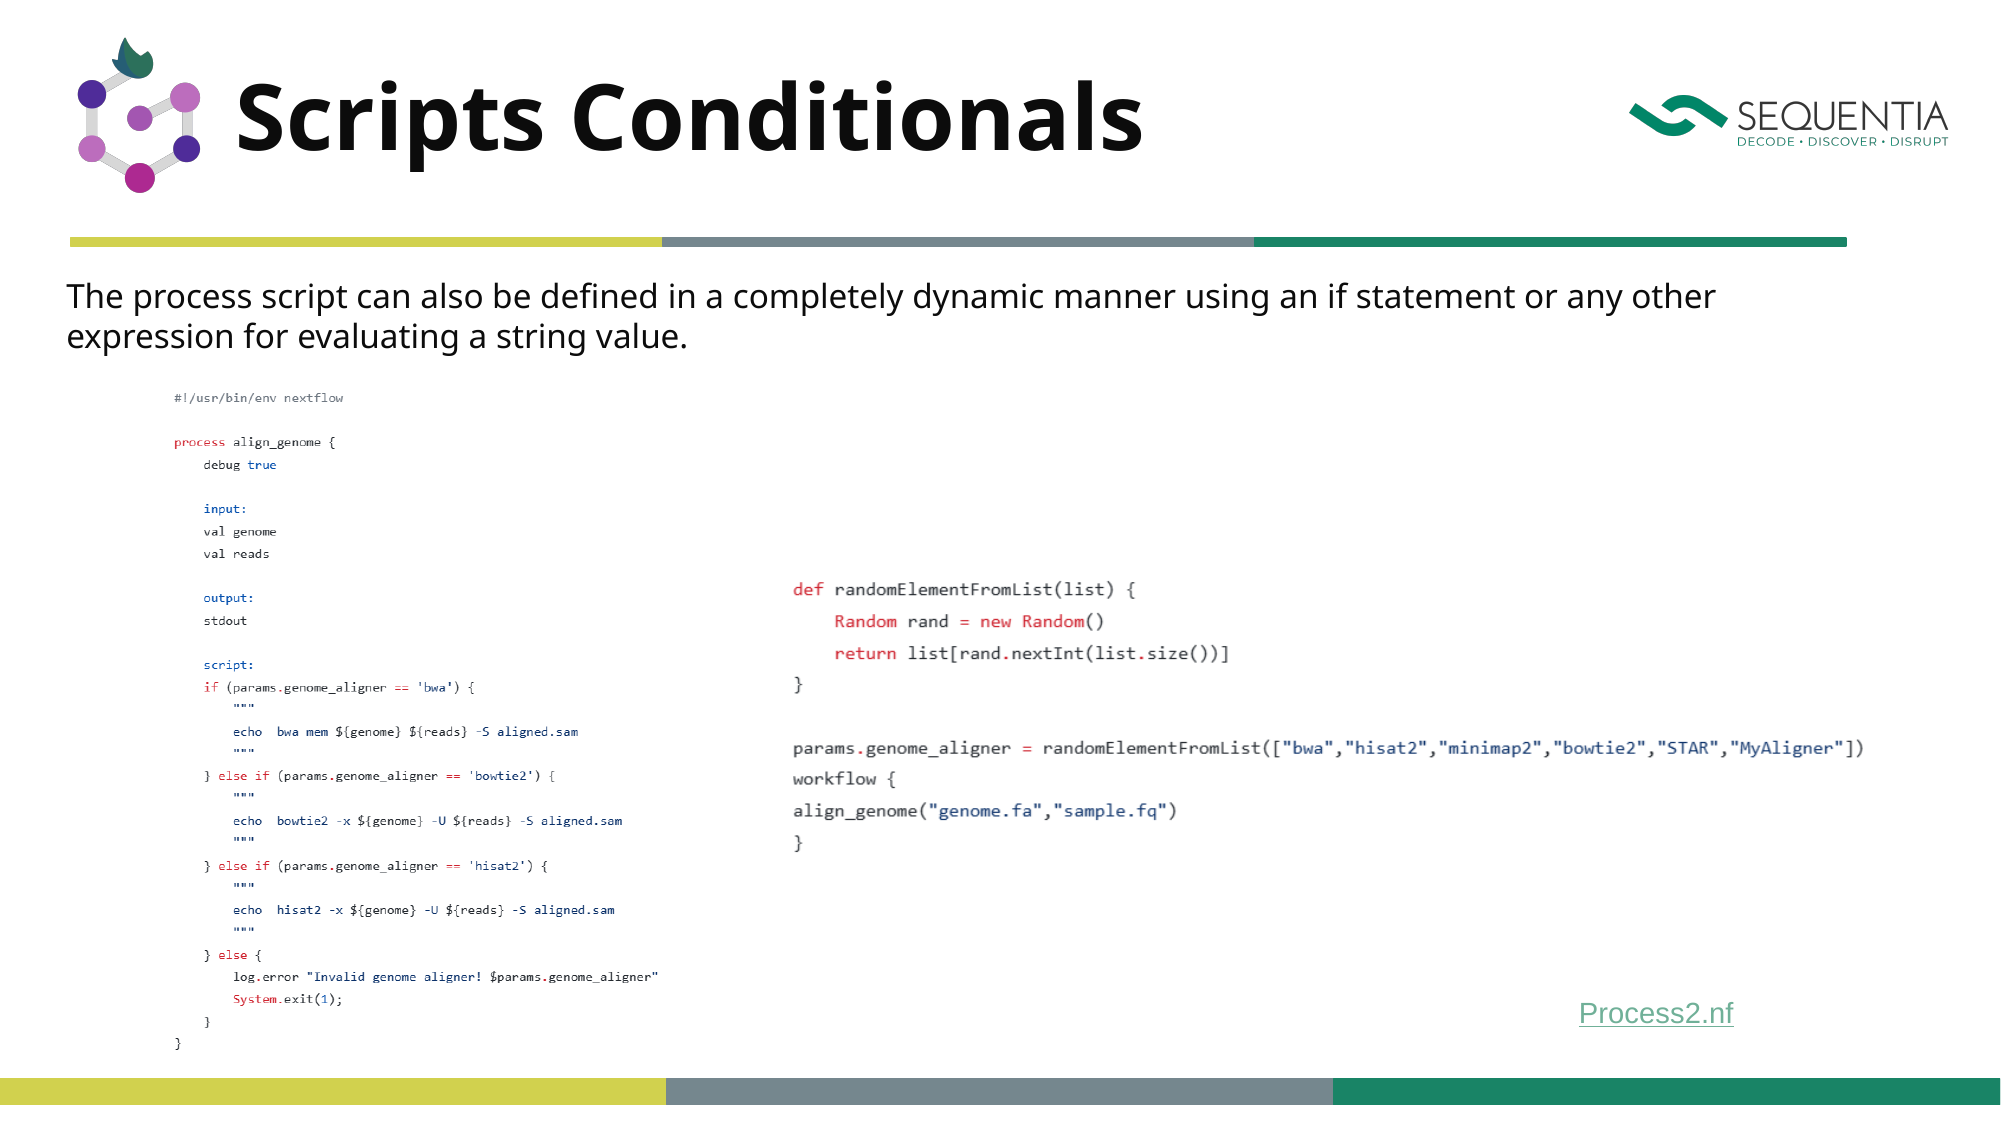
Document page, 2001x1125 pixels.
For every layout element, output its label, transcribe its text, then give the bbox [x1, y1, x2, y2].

picture [72, 32, 207, 200]
text_box Process2.nf [1564, 987, 1749, 1038]
title Scripts Conditionals [70, 0, 1575, 247]
picture [159, 385, 682, 1073]
picture [772, 544, 1915, 858]
picture [1619, 0, 1958, 290]
text_box The process script can also be defined in a completely dynamic manner using an if statement or any other expression for evaluating a string value. [51, 268, 1893, 363]
